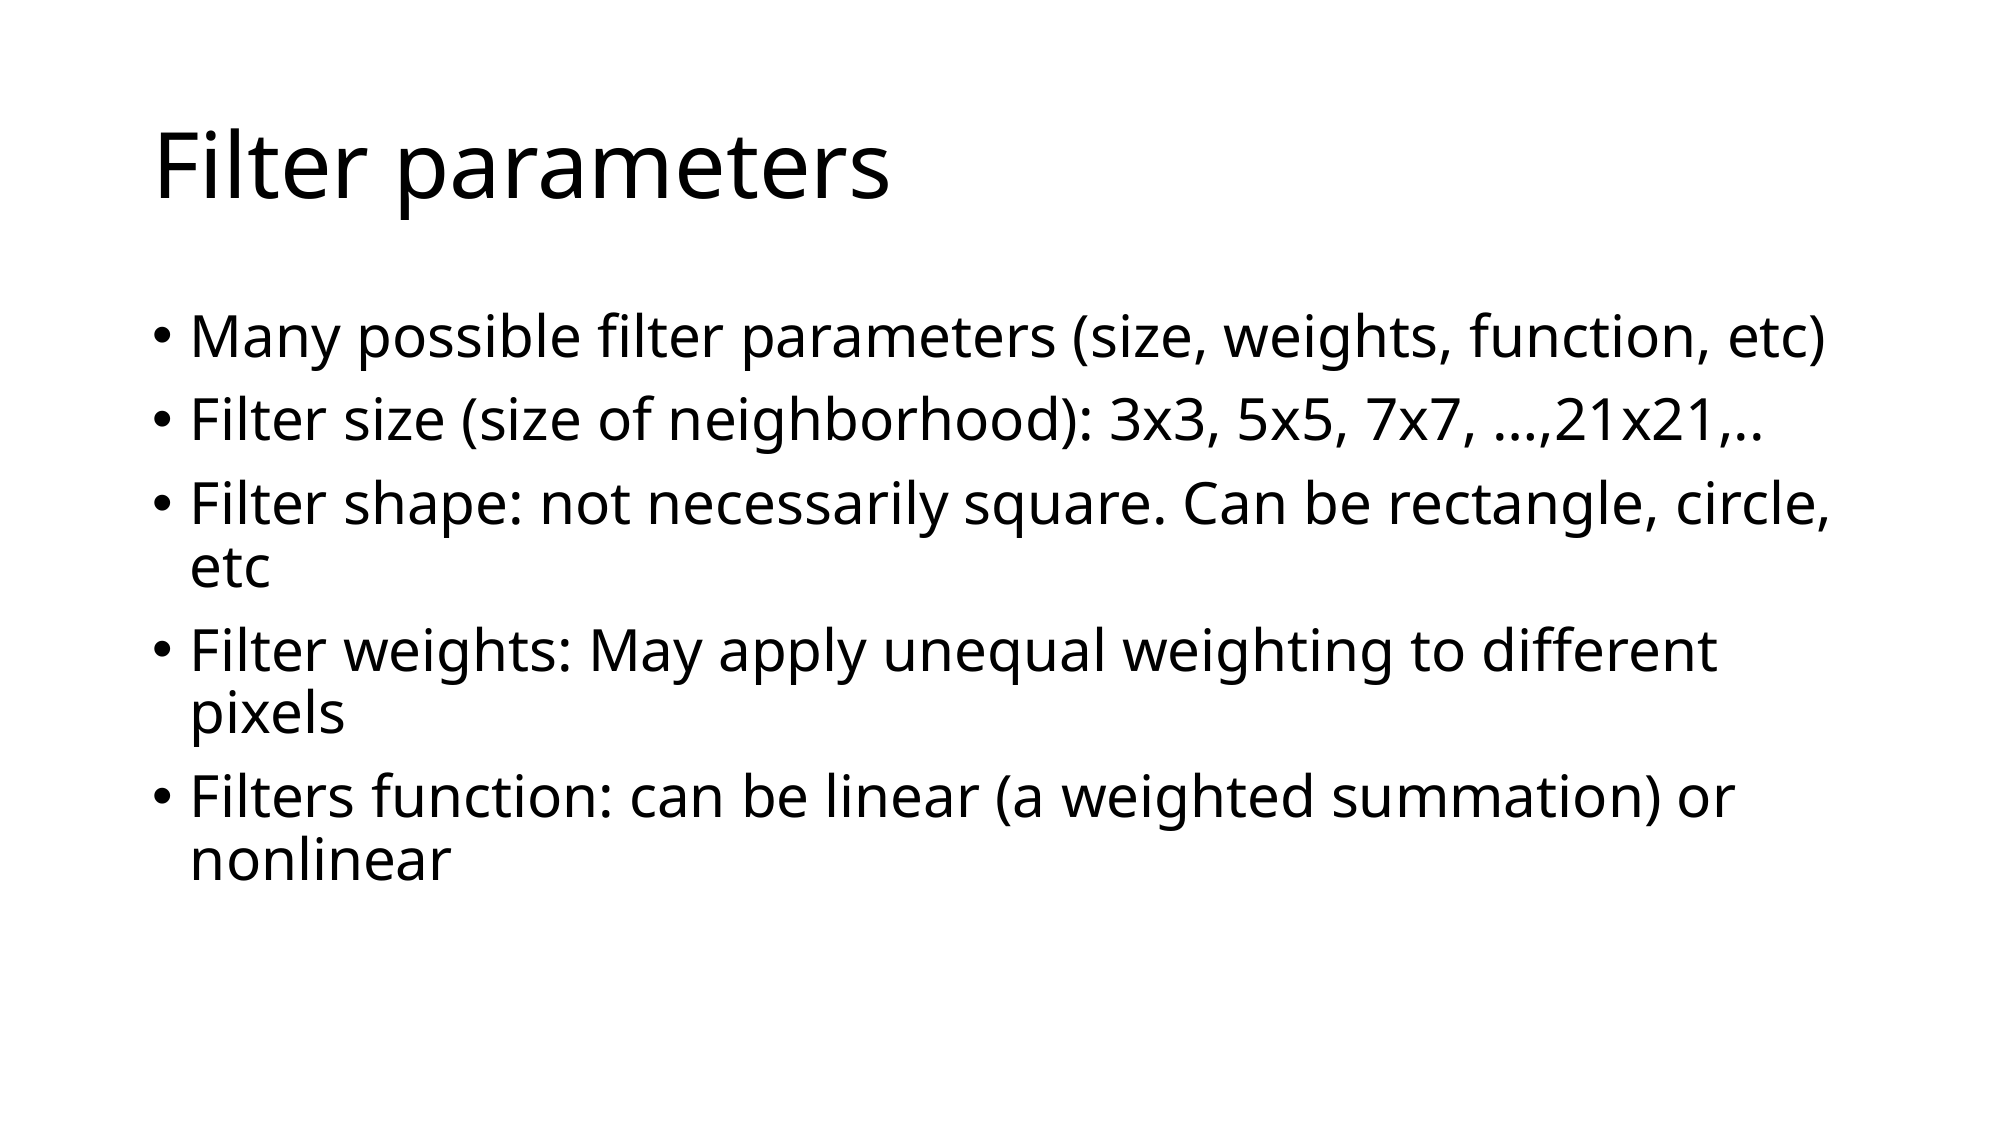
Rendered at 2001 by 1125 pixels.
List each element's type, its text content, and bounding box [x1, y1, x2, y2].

title Filter parameters [137, 59, 1863, 278]
list Many possible filter parameters (size, weights, function, etc) Filter size (size of neighborhood): 3x3, 5x5, 7x7, …,21x21,.. Filter shape: not necessarily square. Can be rectangle, circle, etc Filter weights: May apply unequal weighting to different pixels Filters function: can be linear (a weighted summation) or nonlinear [137, 299, 1863, 1014]
